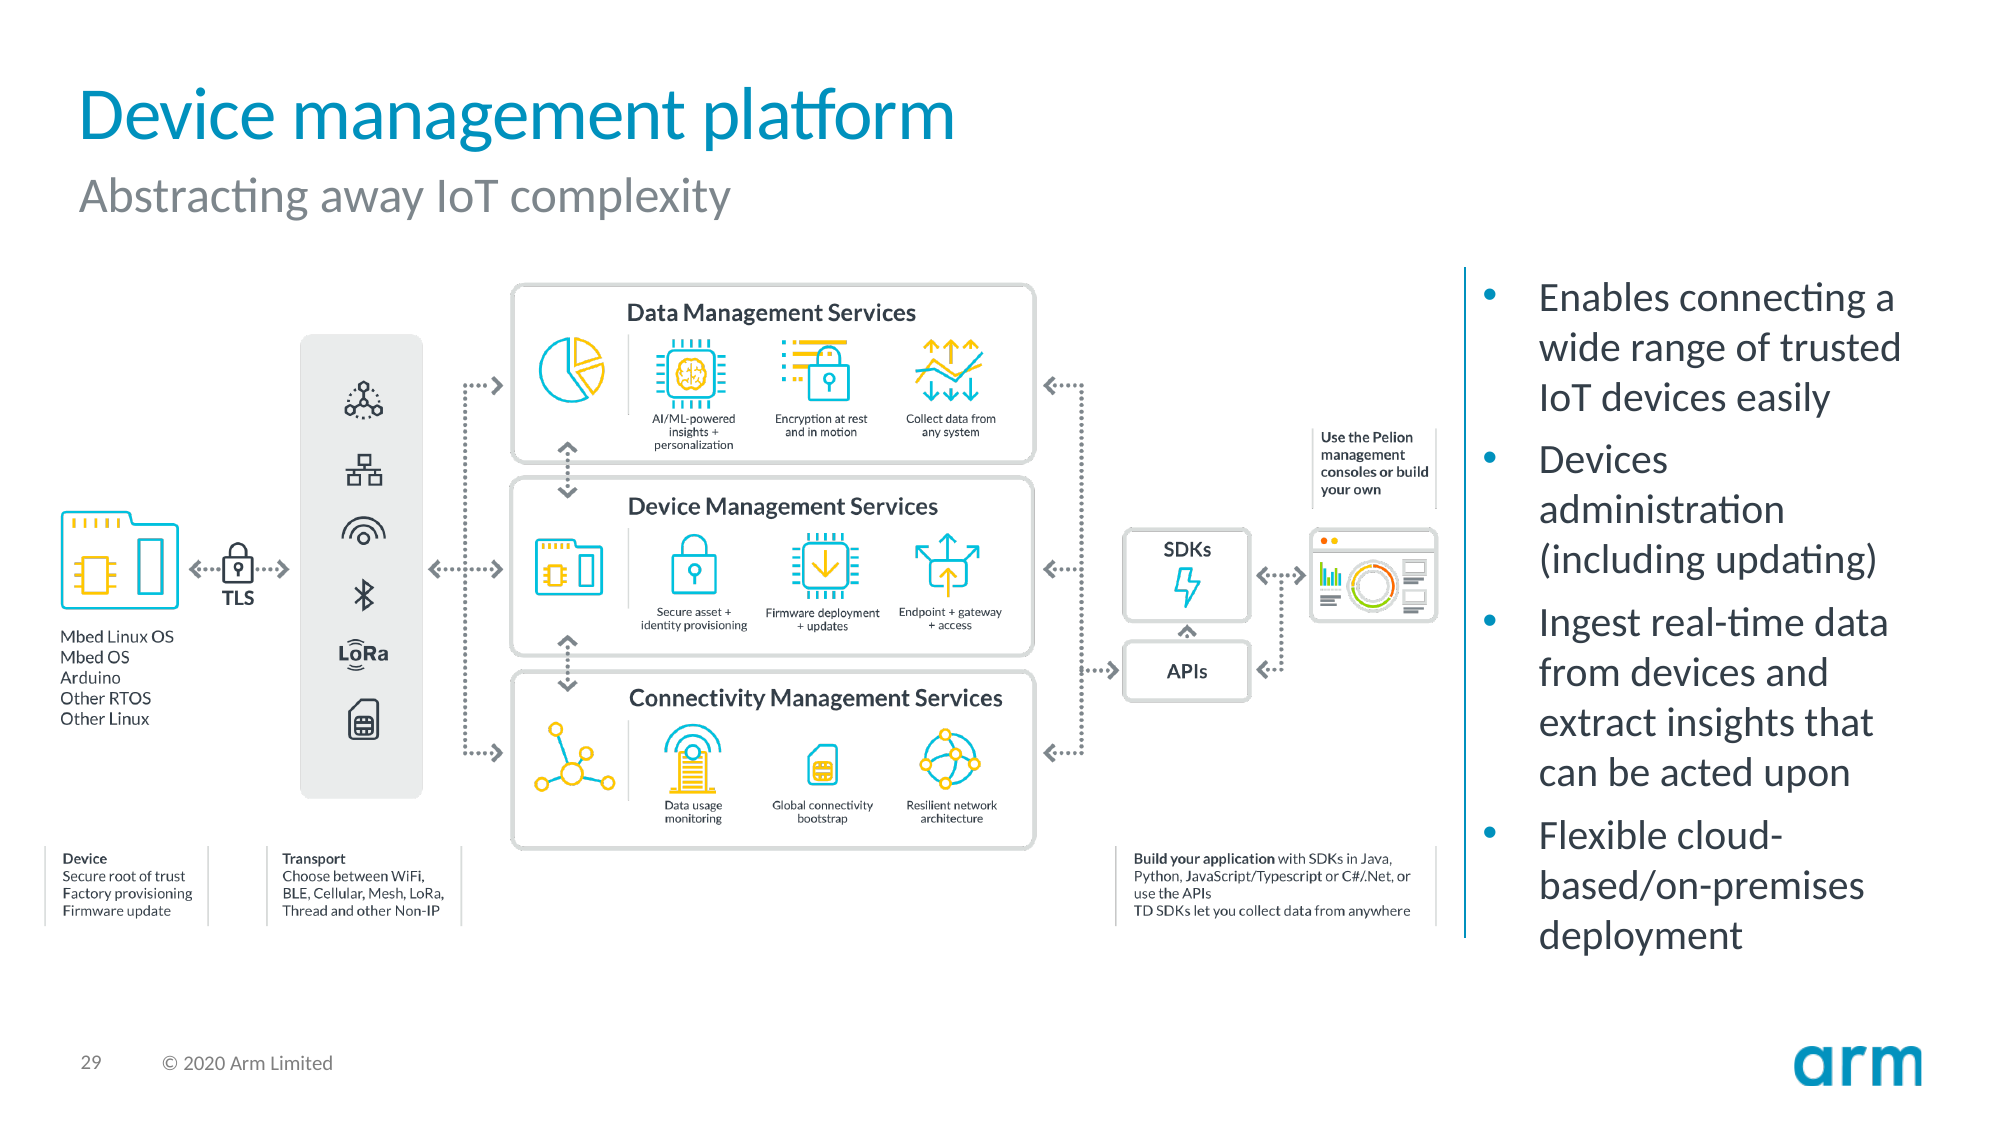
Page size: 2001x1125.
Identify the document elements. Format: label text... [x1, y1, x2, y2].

list Enables connecting a wide range of trusted IoT devices easily Devices administration (including updating) Ingest real-time data from devices and extract insights that can be acted upon Flexible cloud-based/on-premises deployment [1482, 269, 1922, 940]
list Abstracting away IoT complexity [78, 162, 1922, 220]
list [41, 269, 1441, 940]
title Device management platform [78, 78, 1922, 162]
